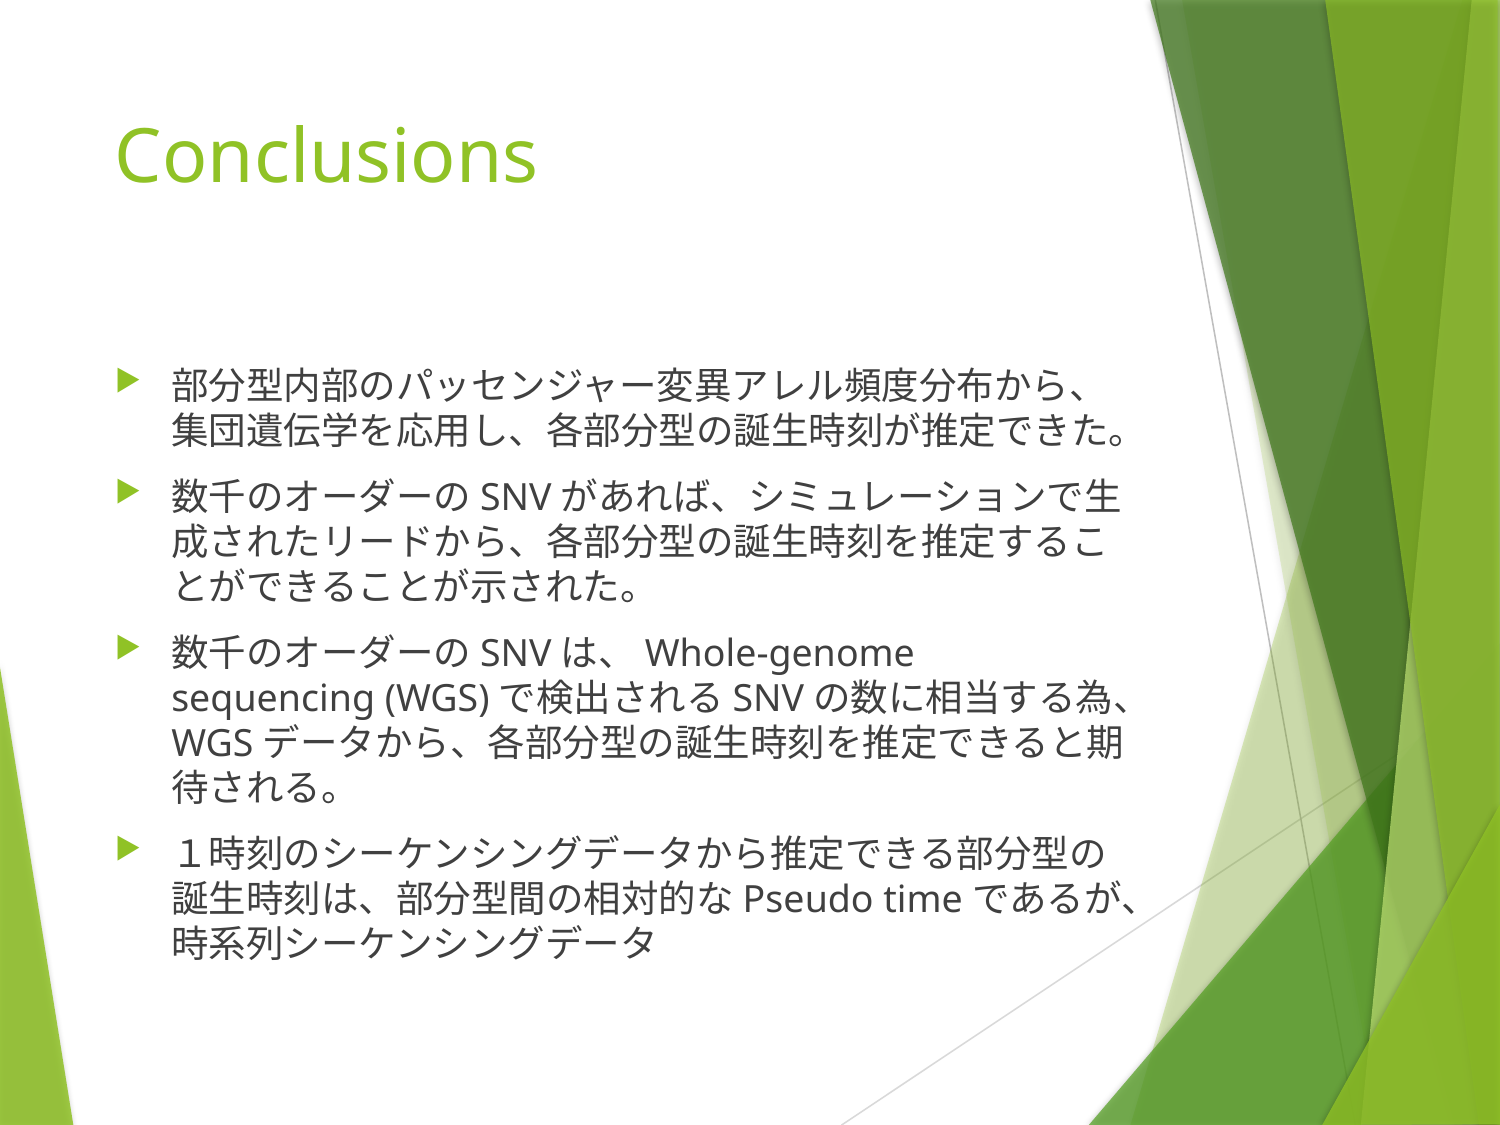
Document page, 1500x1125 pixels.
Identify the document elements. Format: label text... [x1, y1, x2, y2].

title Conclusions [99, 99, 1142, 317]
list 部分型内部のパッセンジャー変異アレル頻度分布から、集団遺伝学を応用し、各部分型の誕生時刻が推定できた。 数千のオーダーのSNVがあれば、シミュレーションで生成されたリードから、各部分型の誕生時刻を推定することができることが示された。 数千のオーダーのSNVは、Whole-genome sequencing (WGS)で検出されるSNVの数に相当する為、WGSデータから、各部分型の誕生時刻を推定できると期待される。 １時刻のシーケンシングデータから推定できる部分型の誕生時刻は、部分型間の相対的なPseudo timeであるが、時系列シーケンシングデータ [99, 354, 1142, 992]
